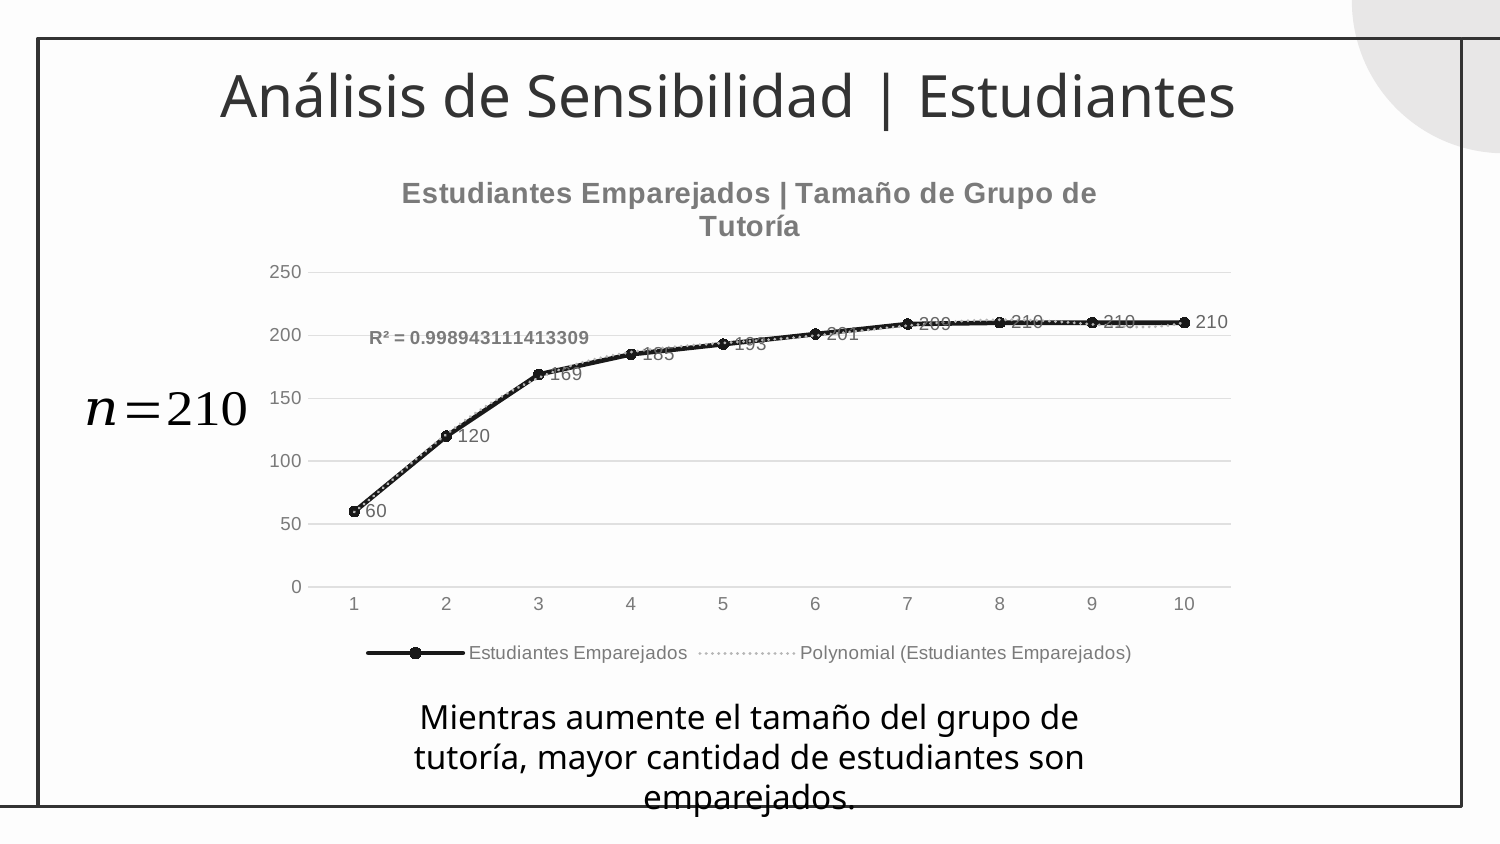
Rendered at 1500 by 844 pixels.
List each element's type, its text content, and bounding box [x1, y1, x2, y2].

text_box Mientras aumente el tamaño del grupo de tutoría, mayor cantidad de estudiantes son emparejados. [349, 681, 1151, 776]
title Análisis de Sensibilidad | Estudiantes [73, 44, 1384, 139]
chart [249, 149, 1251, 671]
